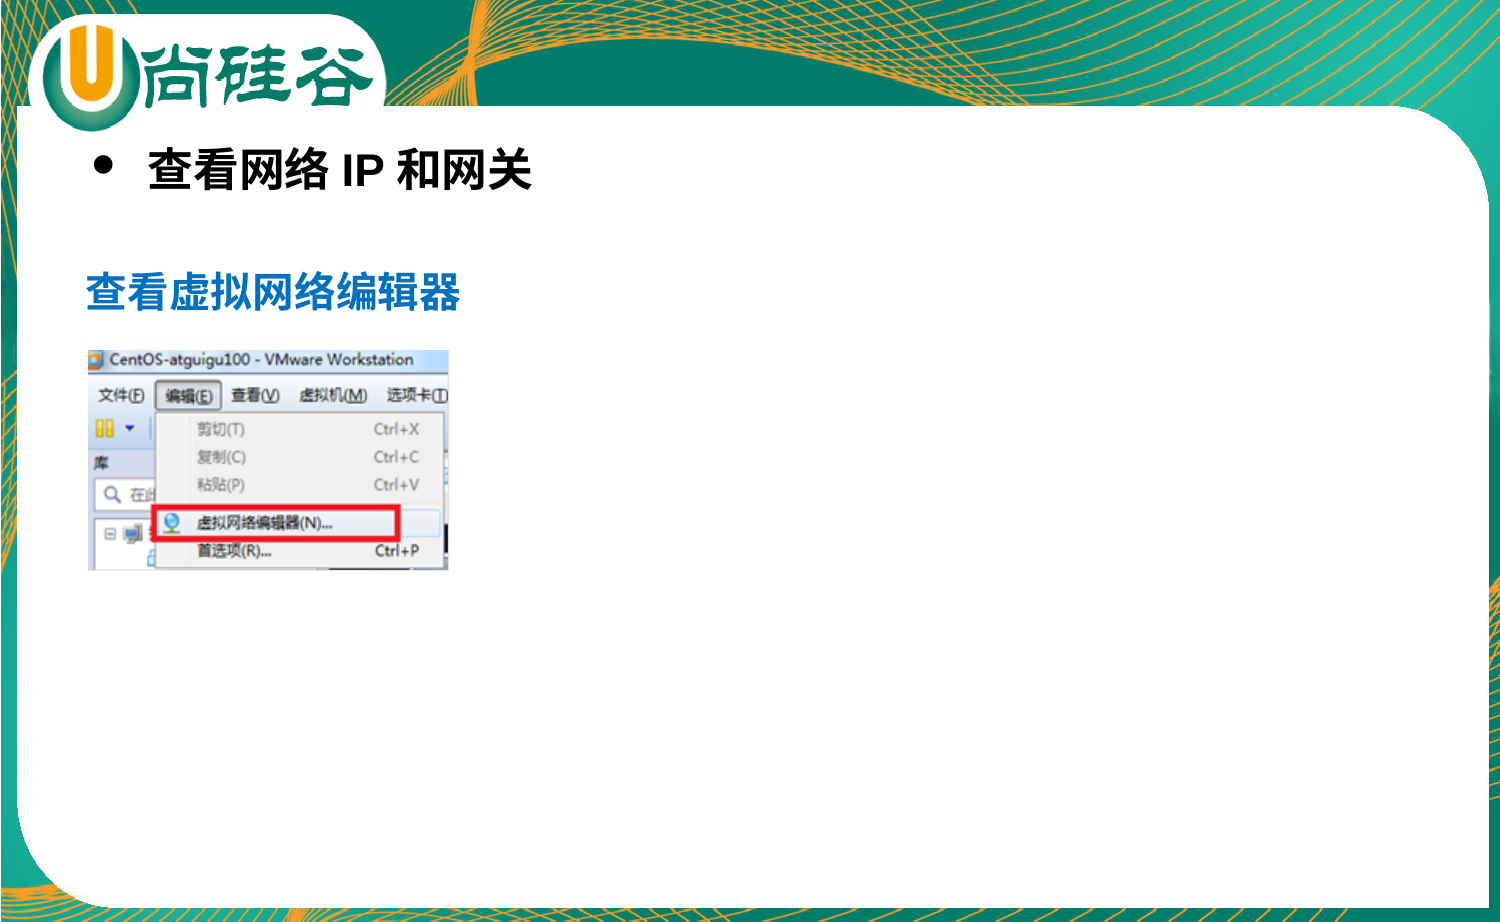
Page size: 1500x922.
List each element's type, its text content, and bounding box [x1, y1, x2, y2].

text_box 查看虚拟网络编辑器 [70, 207, 1424, 683]
picture [0, 0, 1500, 922]
text_box 查看网络IP和网关 [76, 139, 1270, 204]
